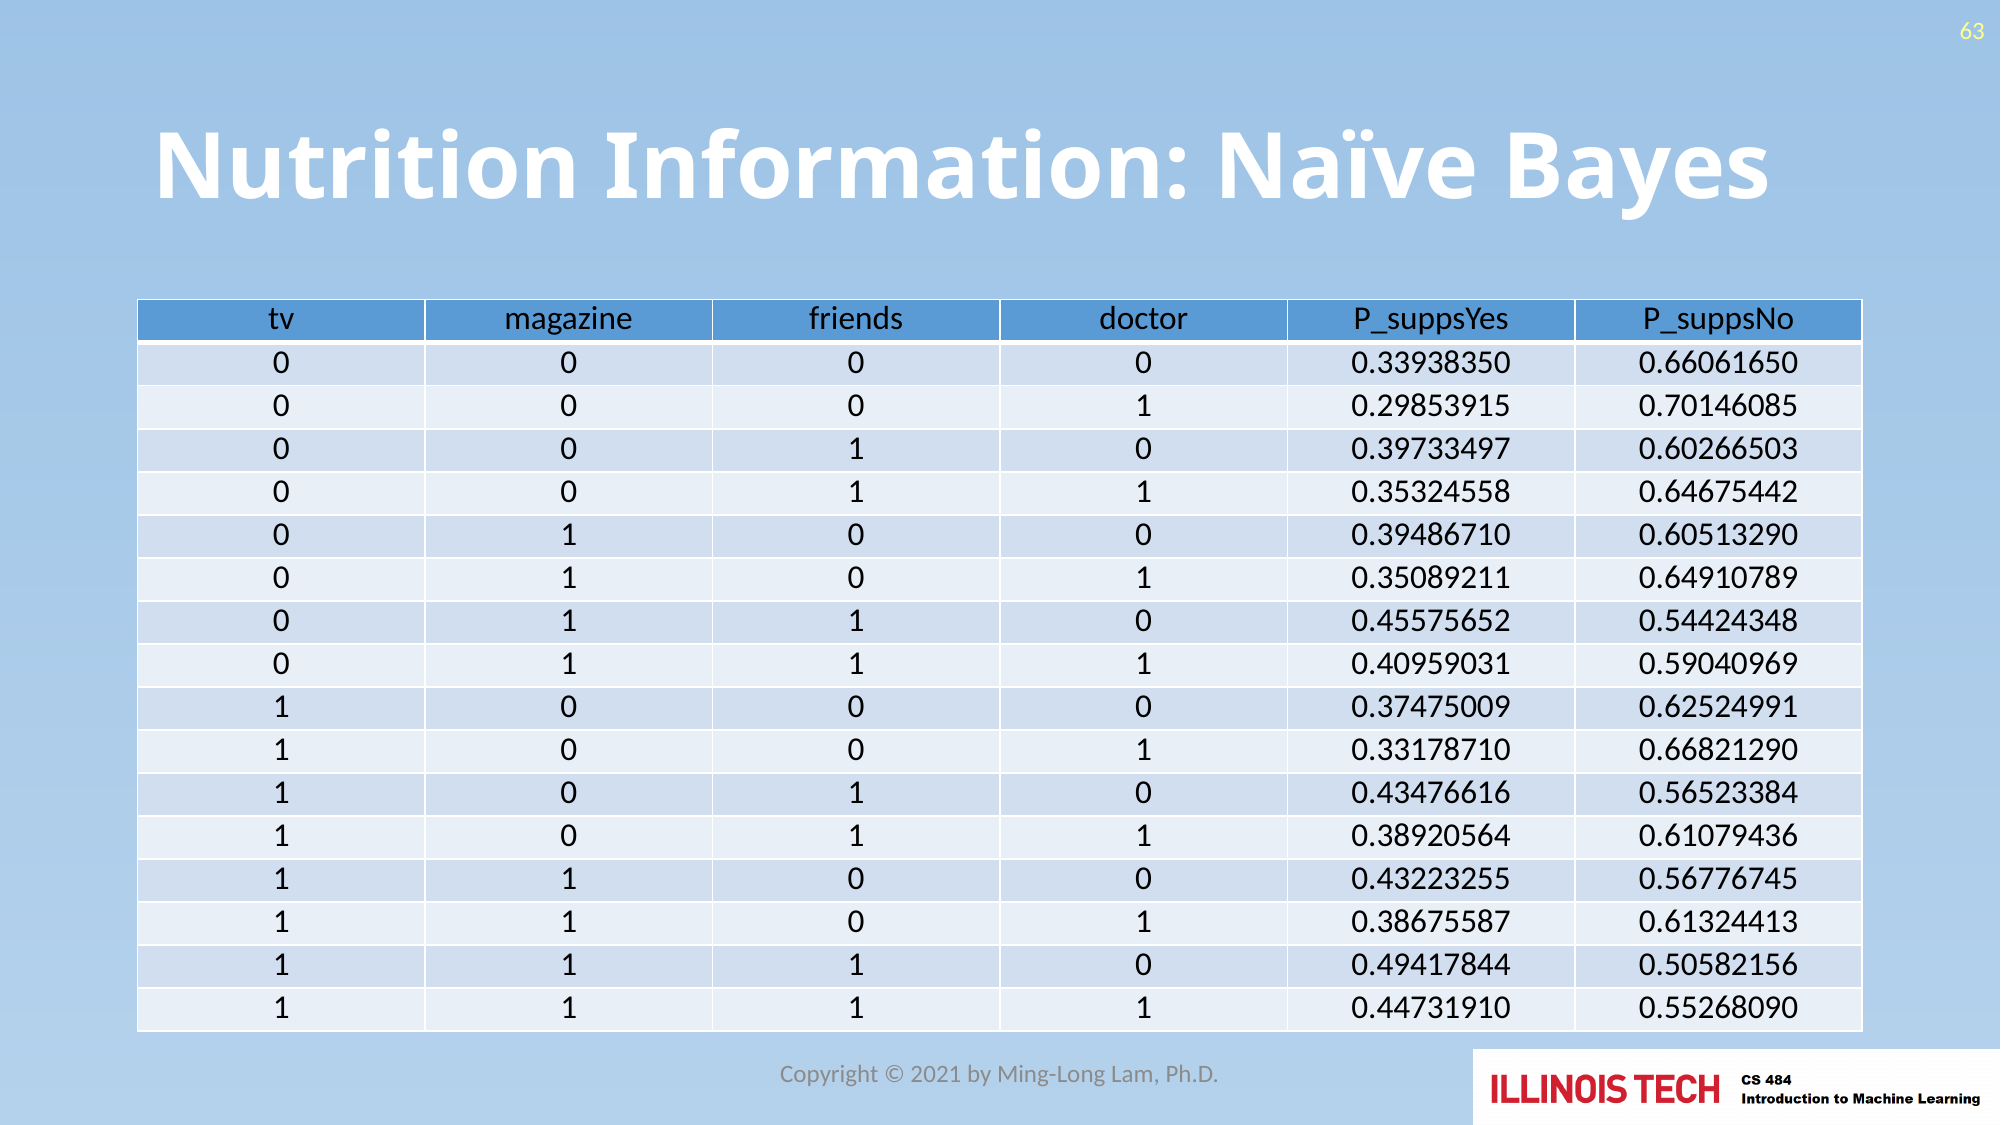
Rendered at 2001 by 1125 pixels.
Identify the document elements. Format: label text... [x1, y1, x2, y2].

table_cell 0.33178710 [1288, 731, 1574, 772]
table_cell 0 [426, 430, 712, 471]
table_cell 0 [713, 688, 999, 729]
table_cell 0 [426, 817, 712, 858]
table_cell 1 [1001, 645, 1287, 686]
table_cell 1 [426, 602, 712, 643]
table_cell 0 [138, 645, 424, 686]
table_cell 0.39733497 [1288, 430, 1574, 471]
table_cell 0.64675442 [1576, 473, 1861, 514]
table_cell 0.64910789 [1576, 559, 1861, 600]
table_cell 0.40959031 [1288, 645, 1574, 686]
table_cell 0 [426, 386, 712, 428]
table_cell 0.66061650 [1576, 345, 1861, 385]
table_cell 0 [713, 860, 999, 901]
table_cell 0 [1001, 946, 1287, 987]
table_cell 0.37475009 [1288, 688, 1574, 729]
table_cell 1 [1001, 731, 1287, 772]
table_cell 0.54424348 [1576, 602, 1861, 643]
table_cell 0.56523384 [1576, 774, 1861, 815]
table_cell 0.44731910 [1288, 989, 1574, 1030]
table_cell 1 [426, 559, 712, 600]
table_header friends [713, 300, 999, 340]
table_cell 0 [1001, 774, 1287, 815]
table_cell 0.43223255 [1288, 860, 1574, 901]
table_cell 1 [1001, 386, 1287, 428]
table_cell 0.50582156 [1576, 946, 1861, 987]
table_cell 1 [1001, 559, 1287, 600]
table_cell 0.43476616 [1288, 774, 1574, 815]
table_cell 0 [138, 473, 424, 514]
table_cell 1 [426, 516, 712, 557]
table_cell 0 [713, 516, 999, 557]
table_cell 0 [1001, 602, 1287, 643]
table_header tv [138, 300, 424, 340]
table_header P_suppsYes [1288, 300, 1574, 340]
table_cell 1 [138, 731, 424, 772]
table_header P_suppsNo [1576, 300, 1861, 340]
table_cell 0 [713, 903, 999, 944]
table_cell 1 [713, 430, 999, 471]
table_cell 0.61079436 [1576, 817, 1861, 858]
table_cell 0 [138, 430, 424, 471]
table_cell 0.62524991 [1576, 688, 1861, 729]
table_cell 0.59040969 [1576, 645, 1861, 686]
table_cell 0 [138, 602, 424, 643]
table_cell 0.61324413 [1576, 903, 1861, 944]
table_cell 0 [426, 345, 712, 385]
table_cell 0 [138, 559, 424, 600]
table_cell 0 [1001, 345, 1287, 385]
table_cell 1 [713, 774, 999, 815]
table_cell 0 [426, 731, 712, 772]
footer Copyright © 2021 by Ming-Long Lam, Ph.D. [662, 1042, 1338, 1103]
table_cell 1 [1001, 473, 1287, 514]
table_cell 1 [138, 903, 424, 944]
table_cell 0.35324558 [1288, 473, 1574, 514]
table_cell 1 [1001, 817, 1287, 858]
picture [1473, 1049, 2000, 1125]
table_cell 0 [1001, 860, 1287, 901]
table_cell 1 [138, 946, 424, 987]
table_cell 0 [138, 516, 424, 557]
table_cell 1 [138, 860, 424, 901]
table_cell 1 [713, 946, 999, 987]
table_header magazine [426, 300, 712, 340]
table_cell 1 [426, 946, 712, 987]
table_cell 0 [713, 559, 999, 600]
table_cell 0.35089211 [1288, 559, 1574, 600]
table_cell 0.66821290 [1576, 731, 1861, 772]
table_cell 0.45575652 [1288, 602, 1574, 643]
table_cell 0 [138, 386, 424, 428]
table_cell 1 [138, 817, 424, 858]
table_cell 0 [138, 345, 424, 385]
table_cell 0.29853915 [1288, 386, 1574, 428]
table_cell 0 [713, 386, 999, 428]
table_cell 1 [426, 645, 712, 686]
table_cell 0.70146085 [1576, 386, 1861, 428]
table_cell 0 [1001, 688, 1287, 729]
slide_number 63 [1550, 0, 2000, 60]
table_cell 1 [138, 989, 424, 1030]
table_cell 0.60266503 [1576, 430, 1861, 471]
table_cell 0.49417844 [1288, 946, 1574, 987]
table_cell 0.55268090 [1576, 989, 1861, 1030]
title Nutrition Information: Naïve Bayes [137, 59, 1863, 278]
table_cell 1 [713, 602, 999, 643]
table_cell 0 [713, 731, 999, 772]
table_cell 1 [713, 817, 999, 858]
table_cell 0.33938350 [1288, 345, 1574, 385]
table_cell 0.56776745 [1576, 860, 1861, 901]
table_cell 0 [426, 473, 712, 514]
table_cell 1 [426, 989, 712, 1030]
table_cell 0 [426, 774, 712, 815]
table_cell 0 [713, 345, 999, 385]
table_cell 1 [138, 774, 424, 815]
table_cell 1 [713, 645, 999, 686]
table_cell 1 [1001, 989, 1287, 1030]
table_cell 0.38920564 [1288, 817, 1574, 858]
table_cell 1 [138, 688, 424, 729]
table_header doctor [1001, 300, 1287, 340]
table_cell 1 [1001, 903, 1287, 944]
table_cell 1 [713, 473, 999, 514]
table_cell 0 [1001, 430, 1287, 471]
table_cell 1 [426, 903, 712, 944]
table_cell 0.60513290 [1576, 516, 1861, 557]
table_cell 0 [1001, 516, 1287, 557]
table_cell 0.38675587 [1288, 903, 1574, 944]
table_cell 1 [426, 860, 712, 901]
table_cell 0.39486710 [1288, 516, 1574, 557]
table_cell 1 [713, 989, 999, 1030]
table_cell 0 [426, 688, 712, 729]
